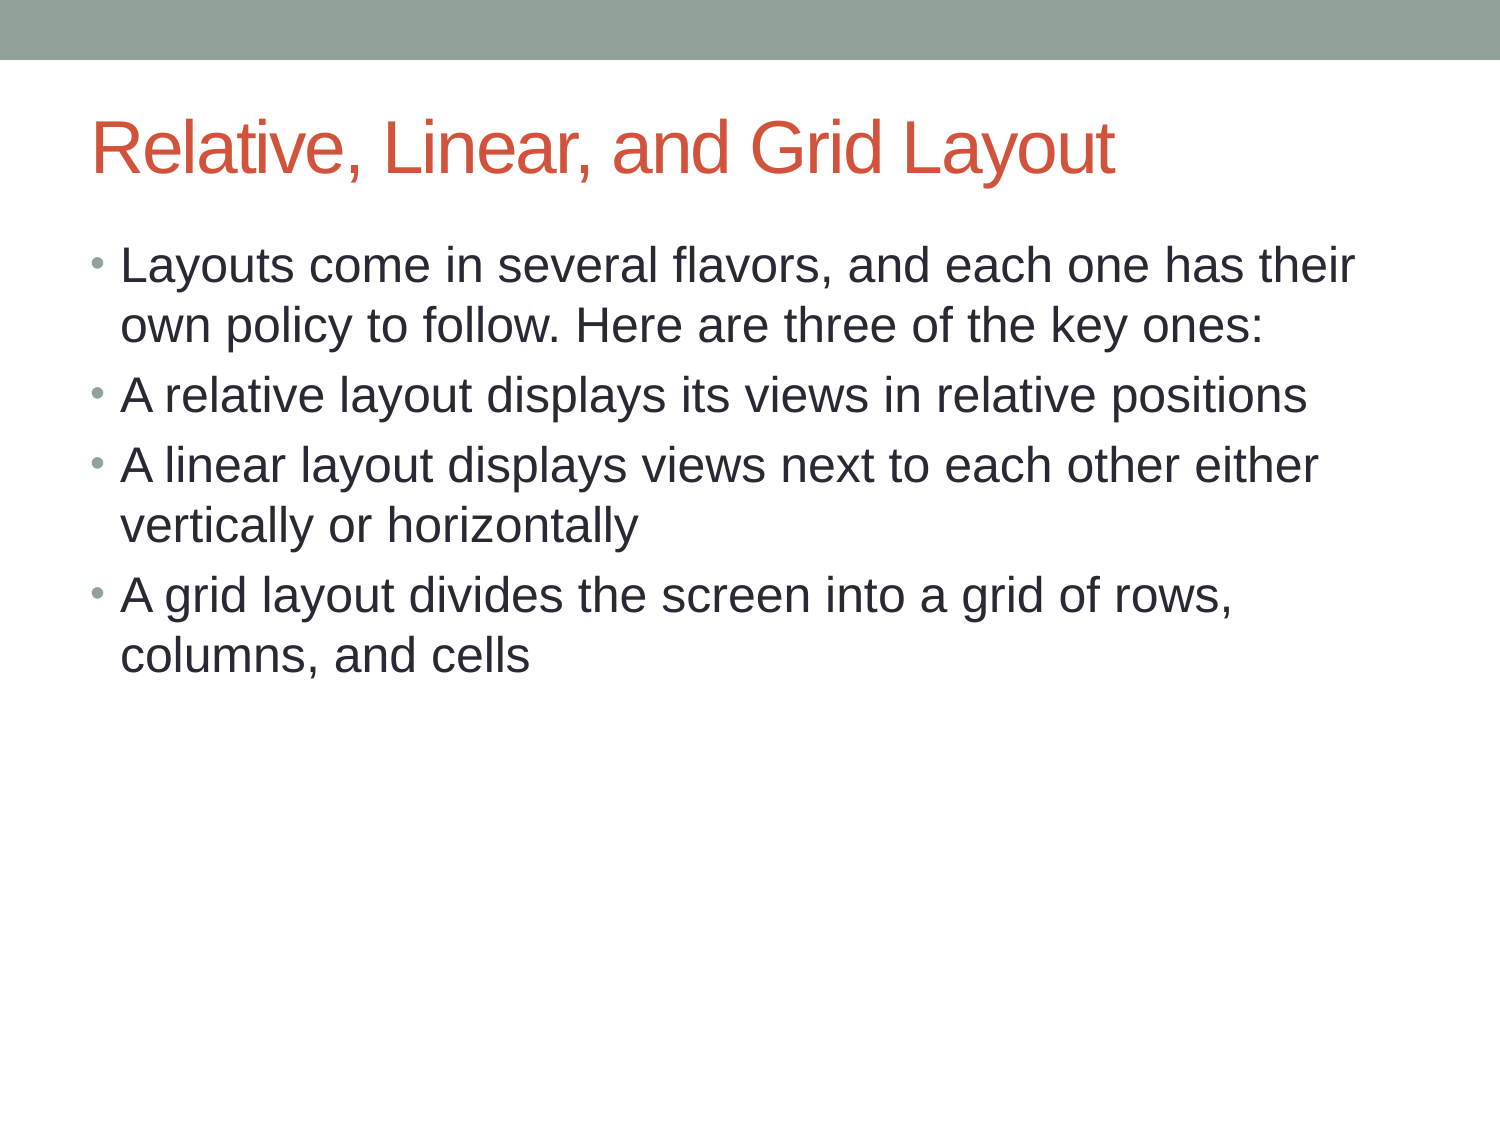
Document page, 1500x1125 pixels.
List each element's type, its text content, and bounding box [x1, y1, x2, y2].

list Layouts come in several flavors, and each one has their own policy to follow. Here are three of the key ones: A relative layout displays its views in relative positions A linear layout displays views next to each other either vertically or horizontally A grid layout divides the screen into a grid of rows, columns, and cells [75, 224, 1425, 1063]
title Relative, Linear, and Grid Layout [75, 87, 1425, 200]
